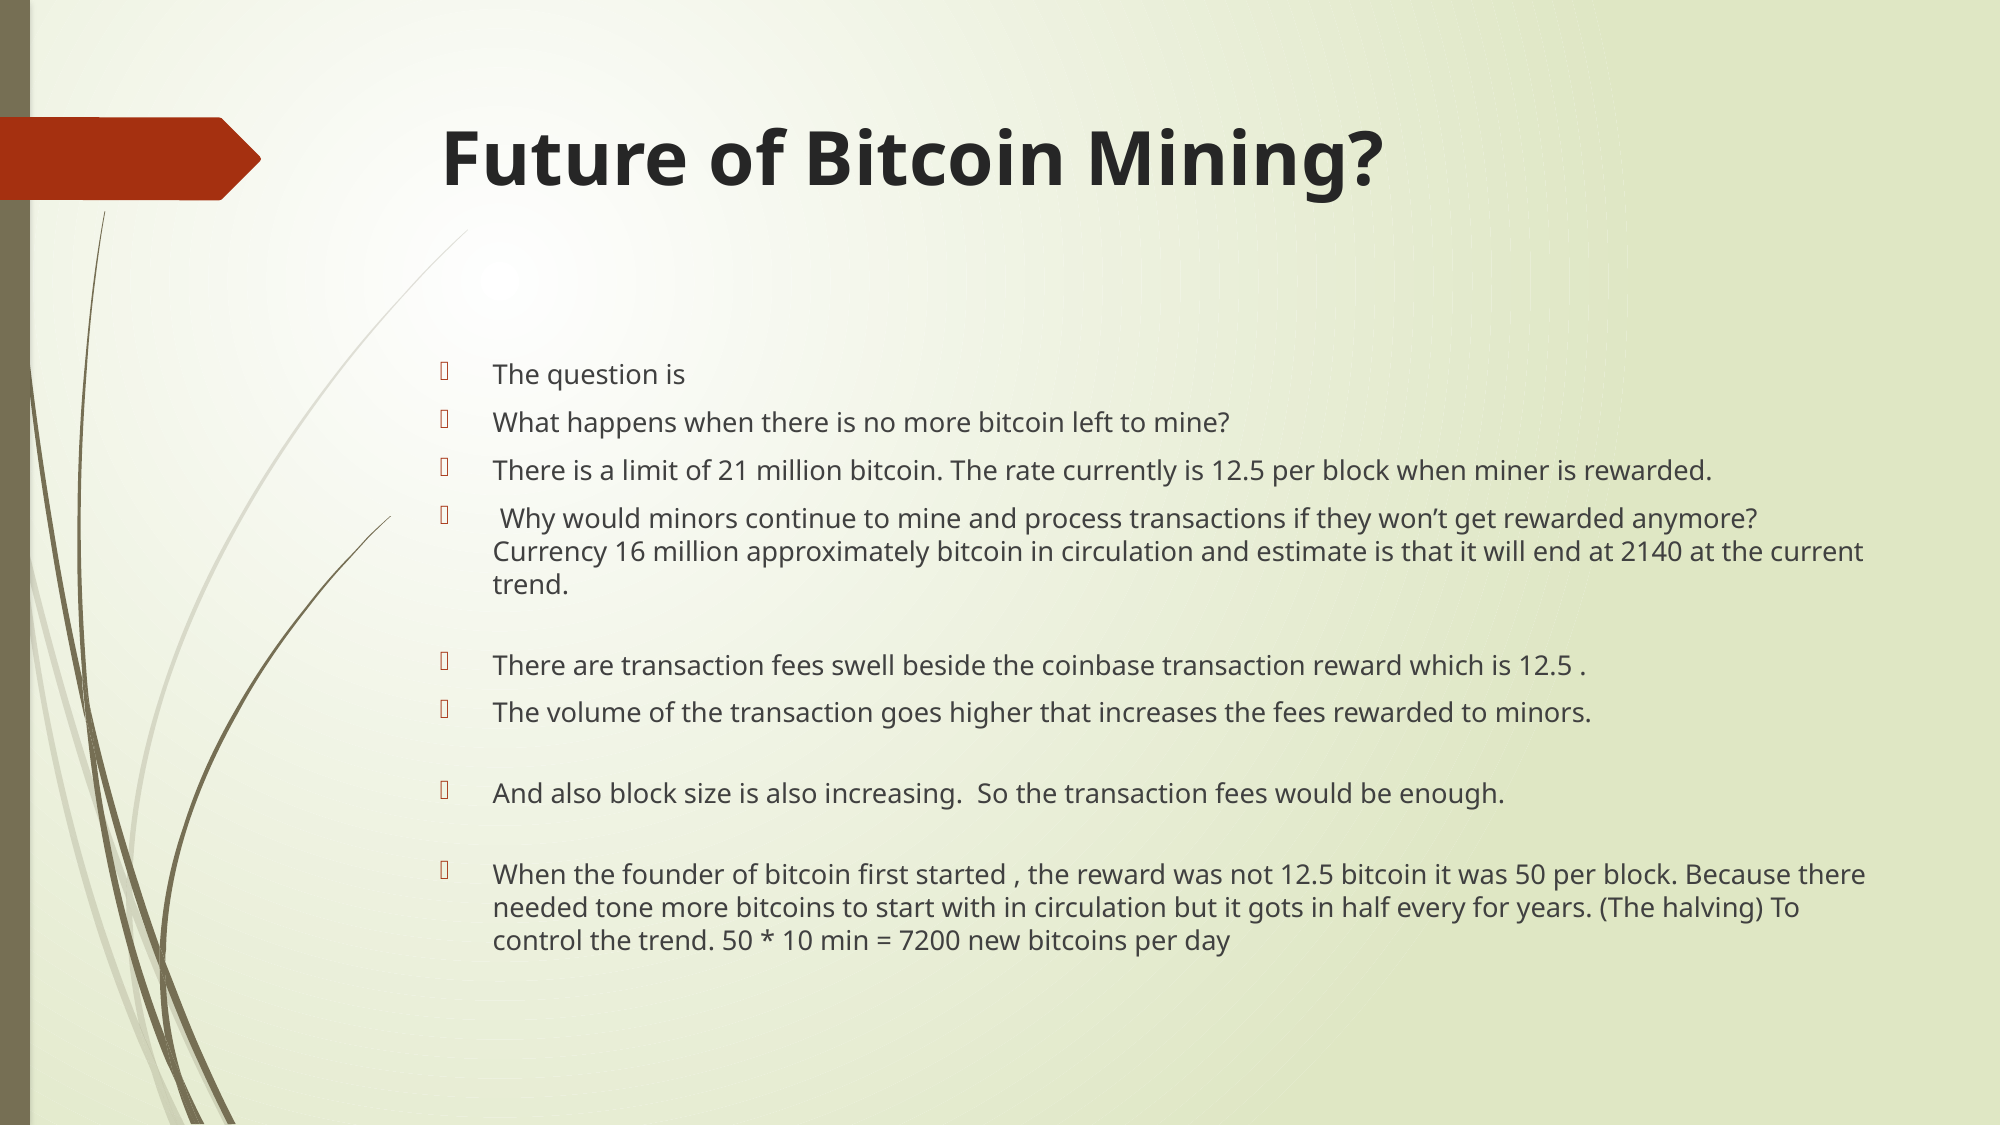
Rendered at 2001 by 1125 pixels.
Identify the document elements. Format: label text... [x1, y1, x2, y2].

title Future of Bitcoin Mining? [425, 102, 1888, 313]
list The question is What happens when there is no more bitcoin left to mine? There is a limit of 21 million bitcoin. The rate currently is 12.5 per block when miner is rewarded. Why would minors continue to mine and process transactions if they won’t get rewarded anymore? Currency 16 million approximately bitcoin in circulation and estimate is that it will end at 2140 at the current trend. There are transaction fees swell beside the coinbase transaction reward which is 12.5 . The volume of the transaction goes higher that increases the fees rewarded to minors. And also block size is also increasing. So the transaction fees would be enough. When the founder of bitcoin first started , the reward was not 12.5 bitcoin it was 50 per block. Because there needed tone more bitcoins to start with in circulation but it gots in half every for years. (The halving) To control the trend. 50 * 10 min = 7200 new bitcoins per day [424, 350, 1888, 970]
